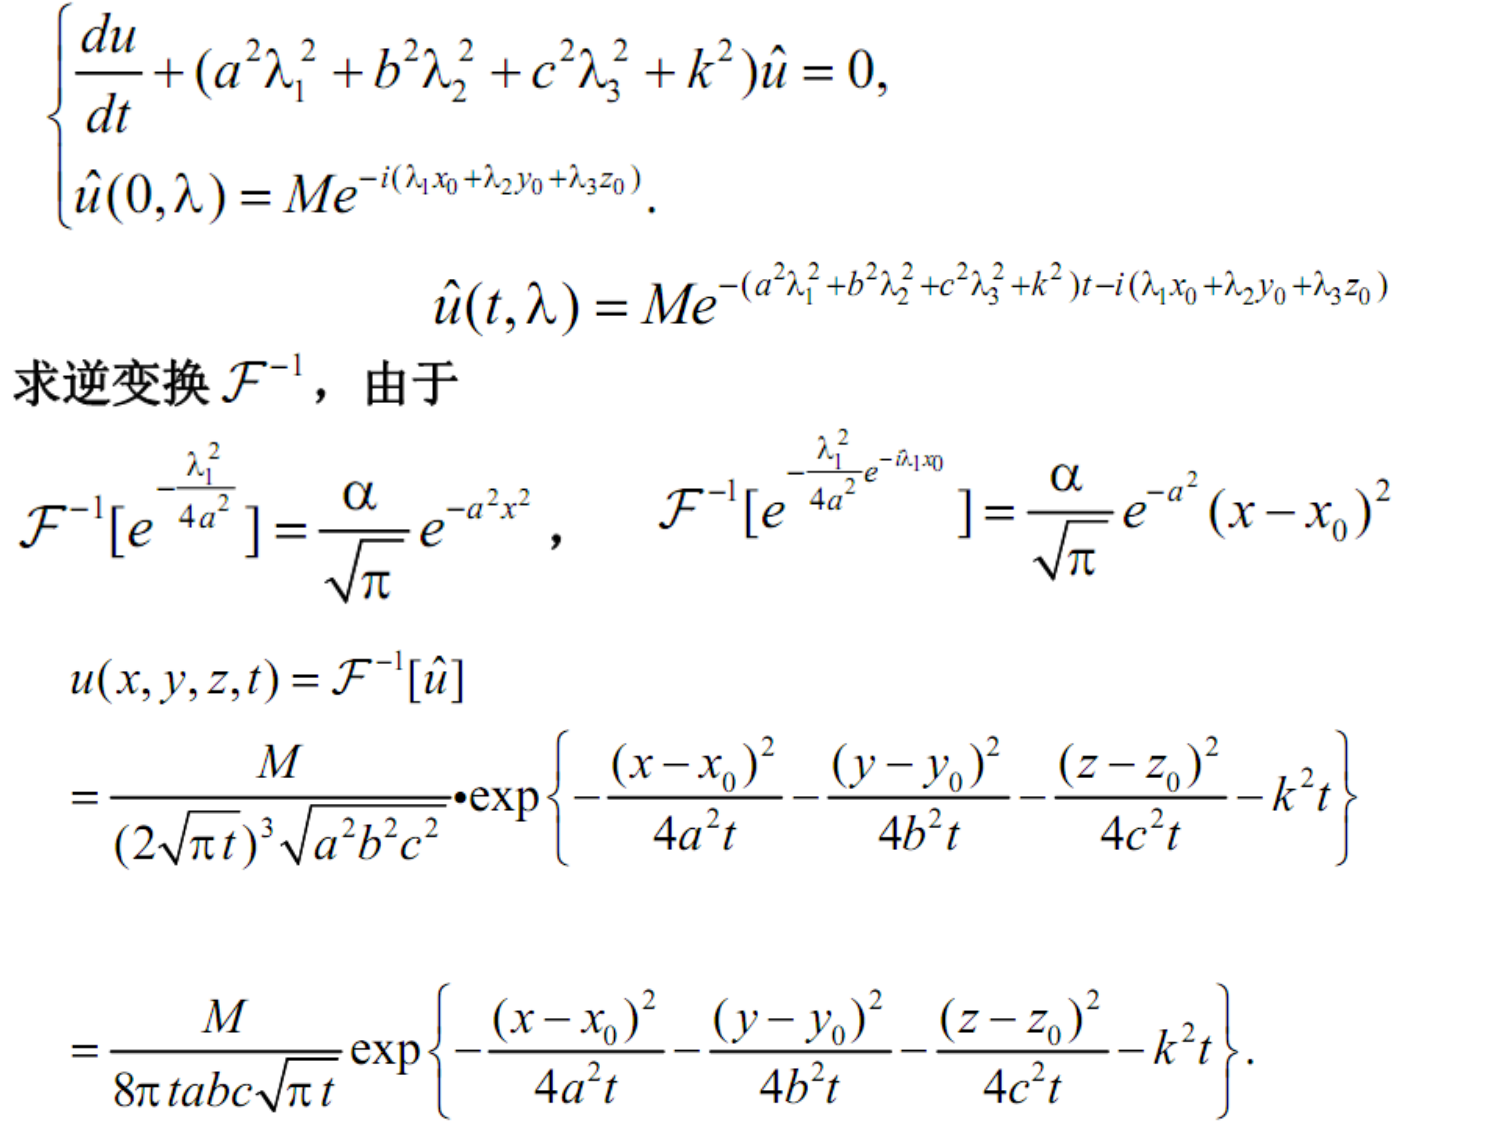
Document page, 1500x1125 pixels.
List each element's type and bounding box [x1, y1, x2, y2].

picture [0, 349, 463, 412]
picture [24, 0, 888, 235]
picture [637, 424, 1401, 590]
picture [62, 641, 1360, 1125]
picture [424, 237, 1399, 338]
picture [0, 437, 563, 606]
